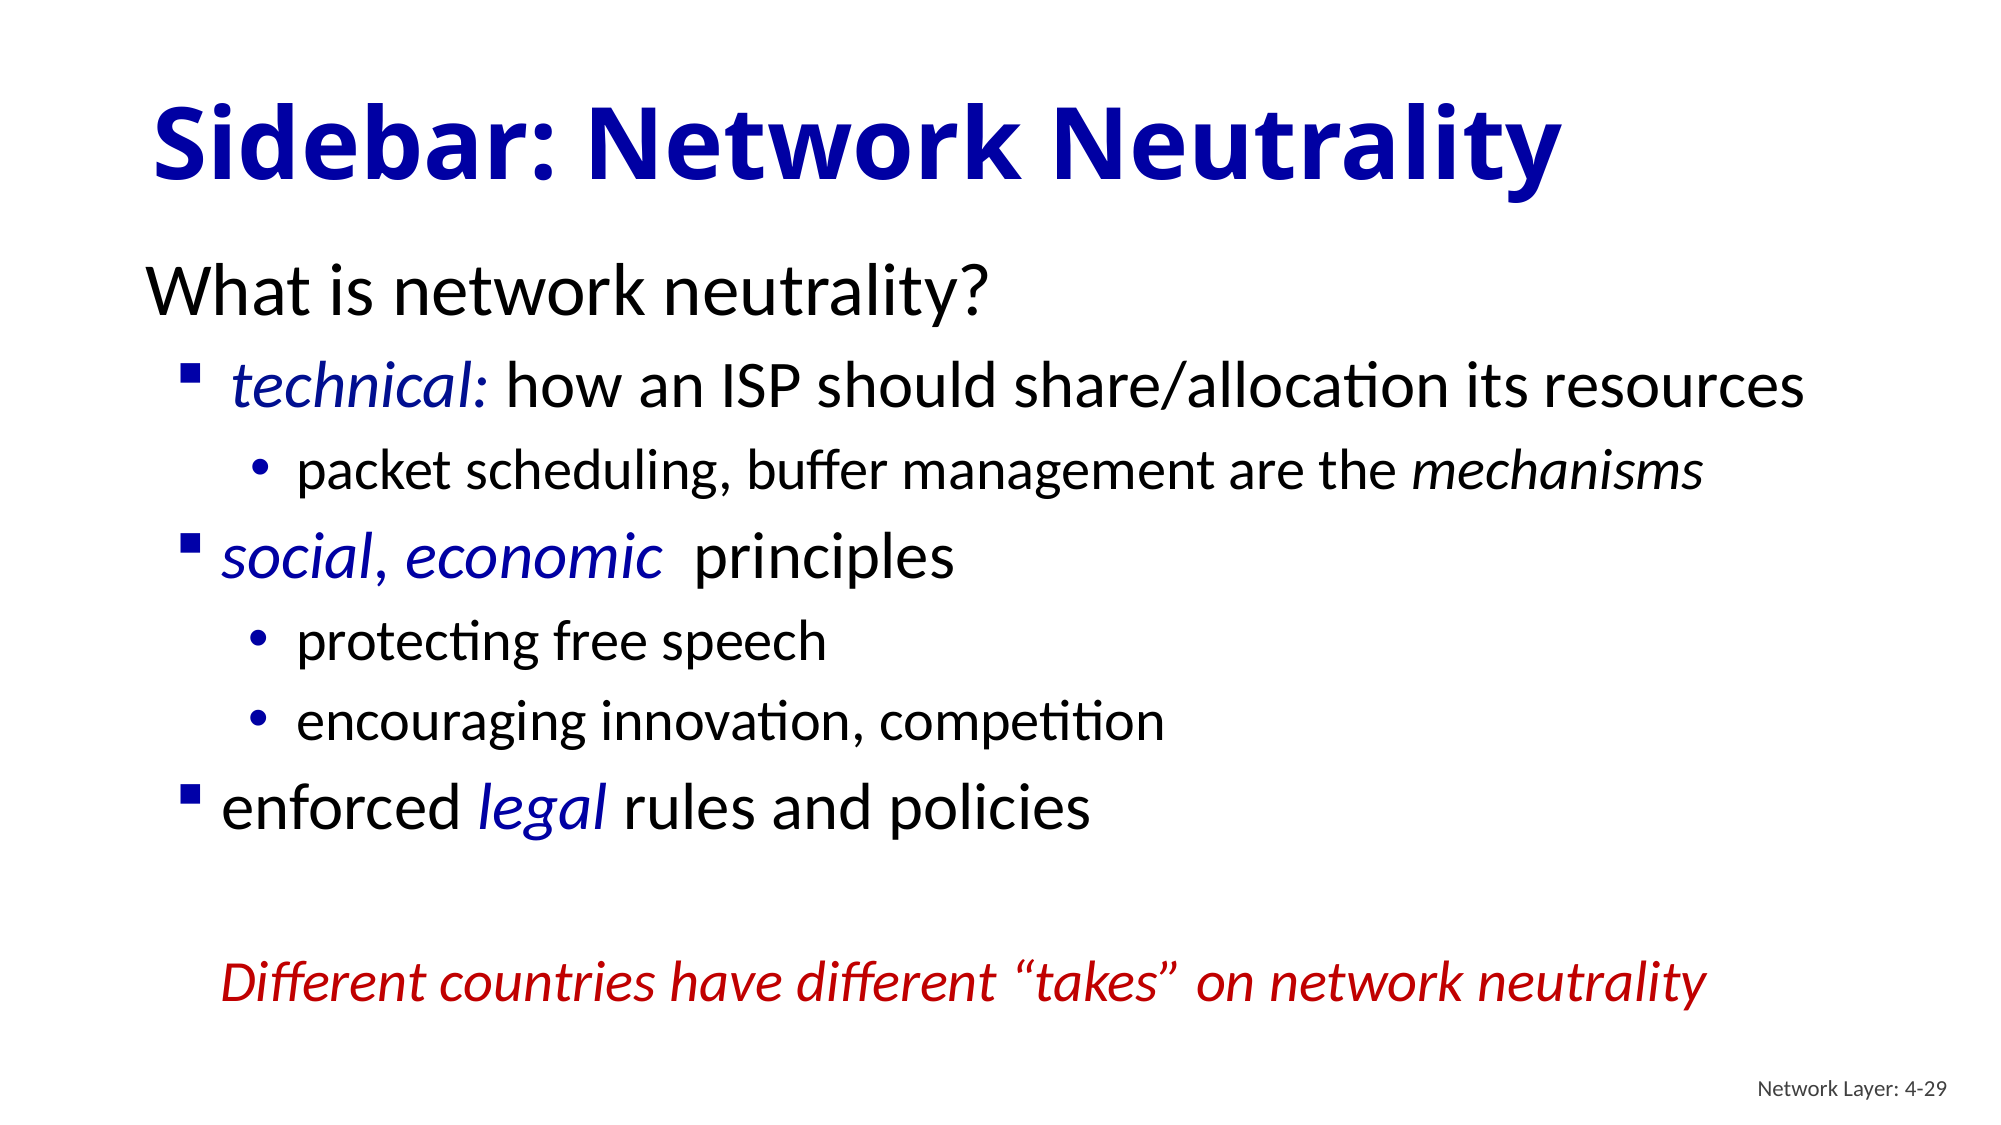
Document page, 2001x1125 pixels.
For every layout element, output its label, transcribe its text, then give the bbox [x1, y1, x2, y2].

slide_number Network Layer: 4-29 [1512, 1056, 1963, 1117]
title Sidebar: Network Neutrality [137, 74, 1863, 221]
text_box Different countries have different “takes” on network neutrality [205, 935, 1723, 1021]
list What is network neutrality? technical: how an ISP should share/allocation its resources packet scheduling, buffer management are the mechanisms social, economic principles protecting free speech encouraging innovation, competition enforced legal rules and policies [130, 233, 1871, 977]
